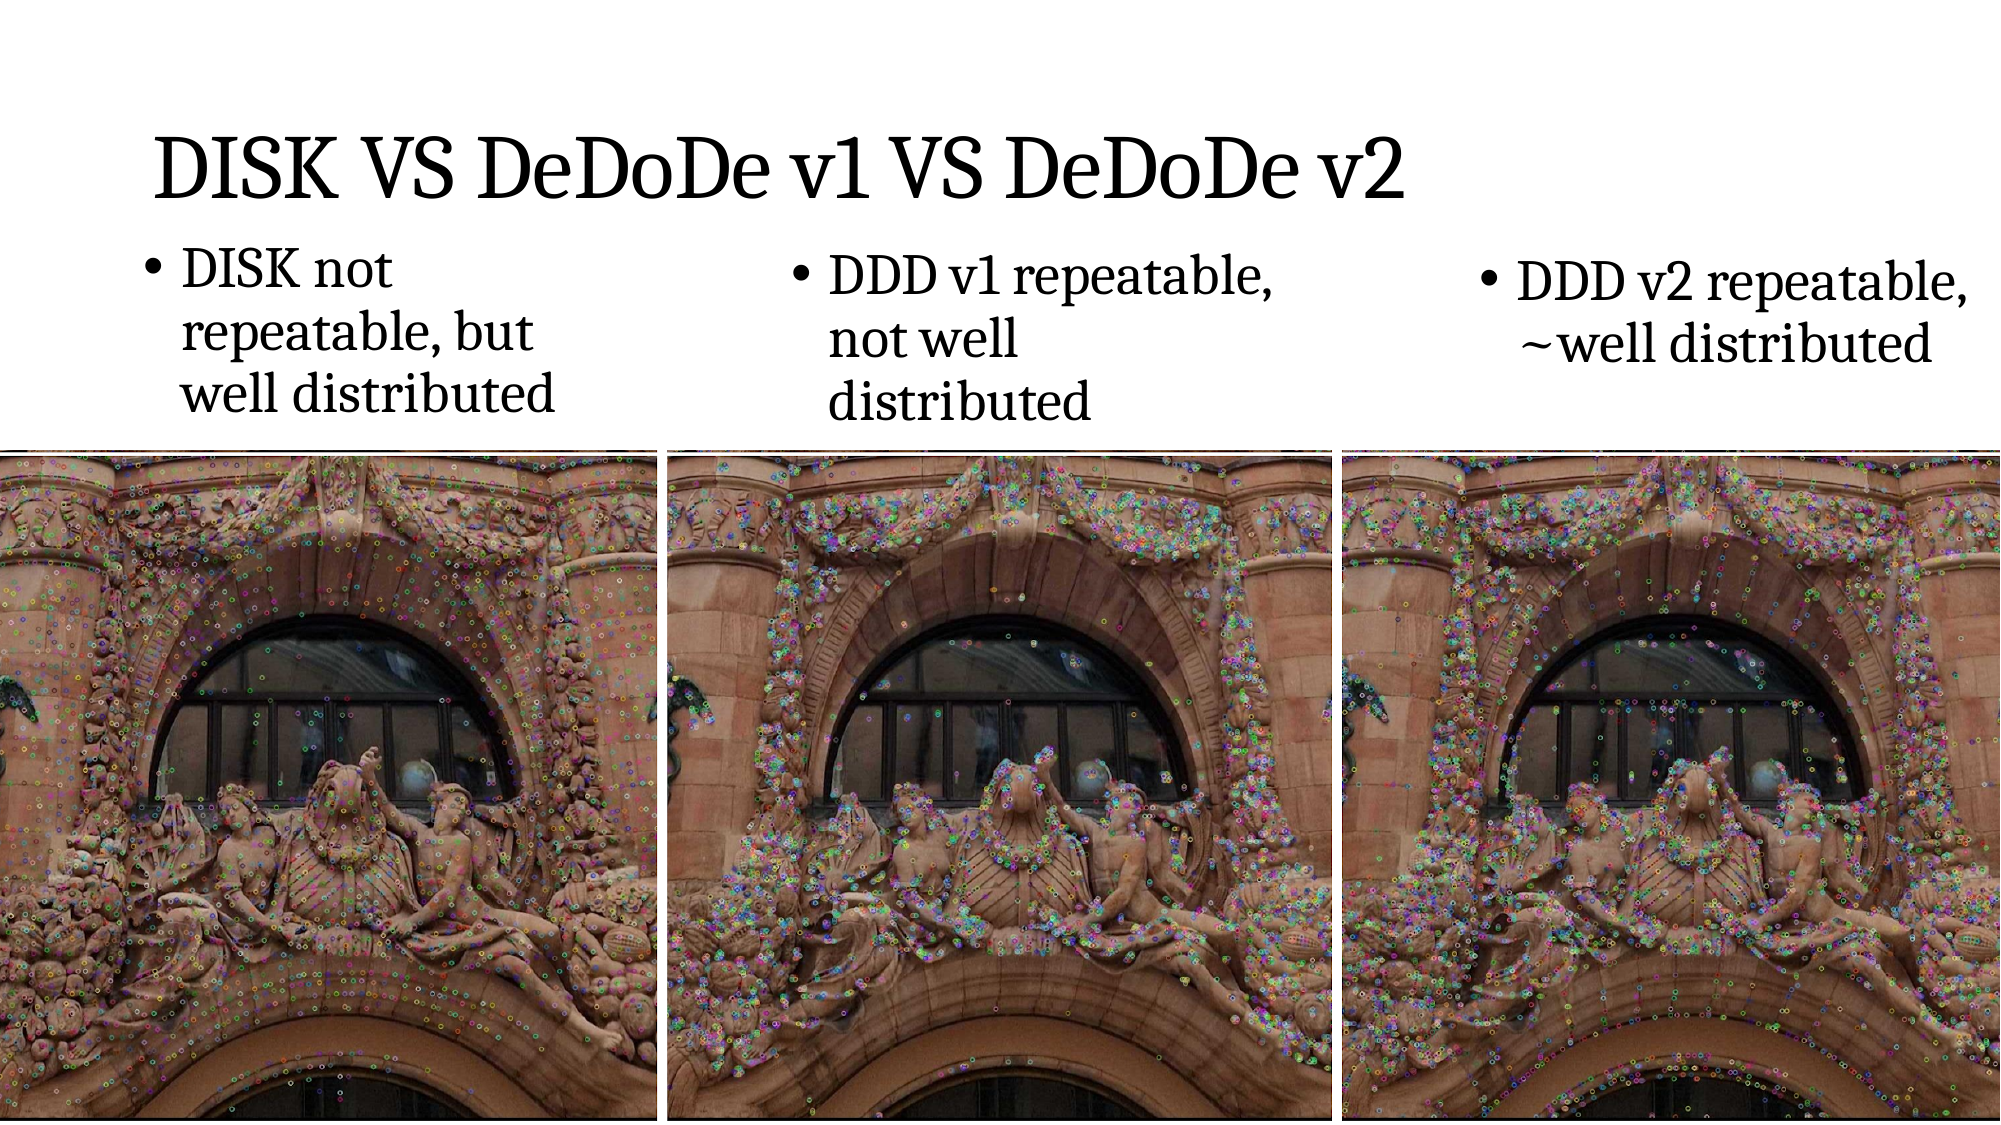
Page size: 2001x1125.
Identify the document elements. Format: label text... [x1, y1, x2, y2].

picture [0, 450, 2000, 1125]
title DISK VS DeDoDe v1 VS DeDoDe v2 [137, 59, 1863, 278]
text_box DDD v2 repeatable, ~well distributed [1464, 242, 1989, 447]
list DISK not repeatable, but well distributed [128, 229, 653, 447]
text_box DDD v1 repeatable, not well distributed [776, 236, 1301, 447]
